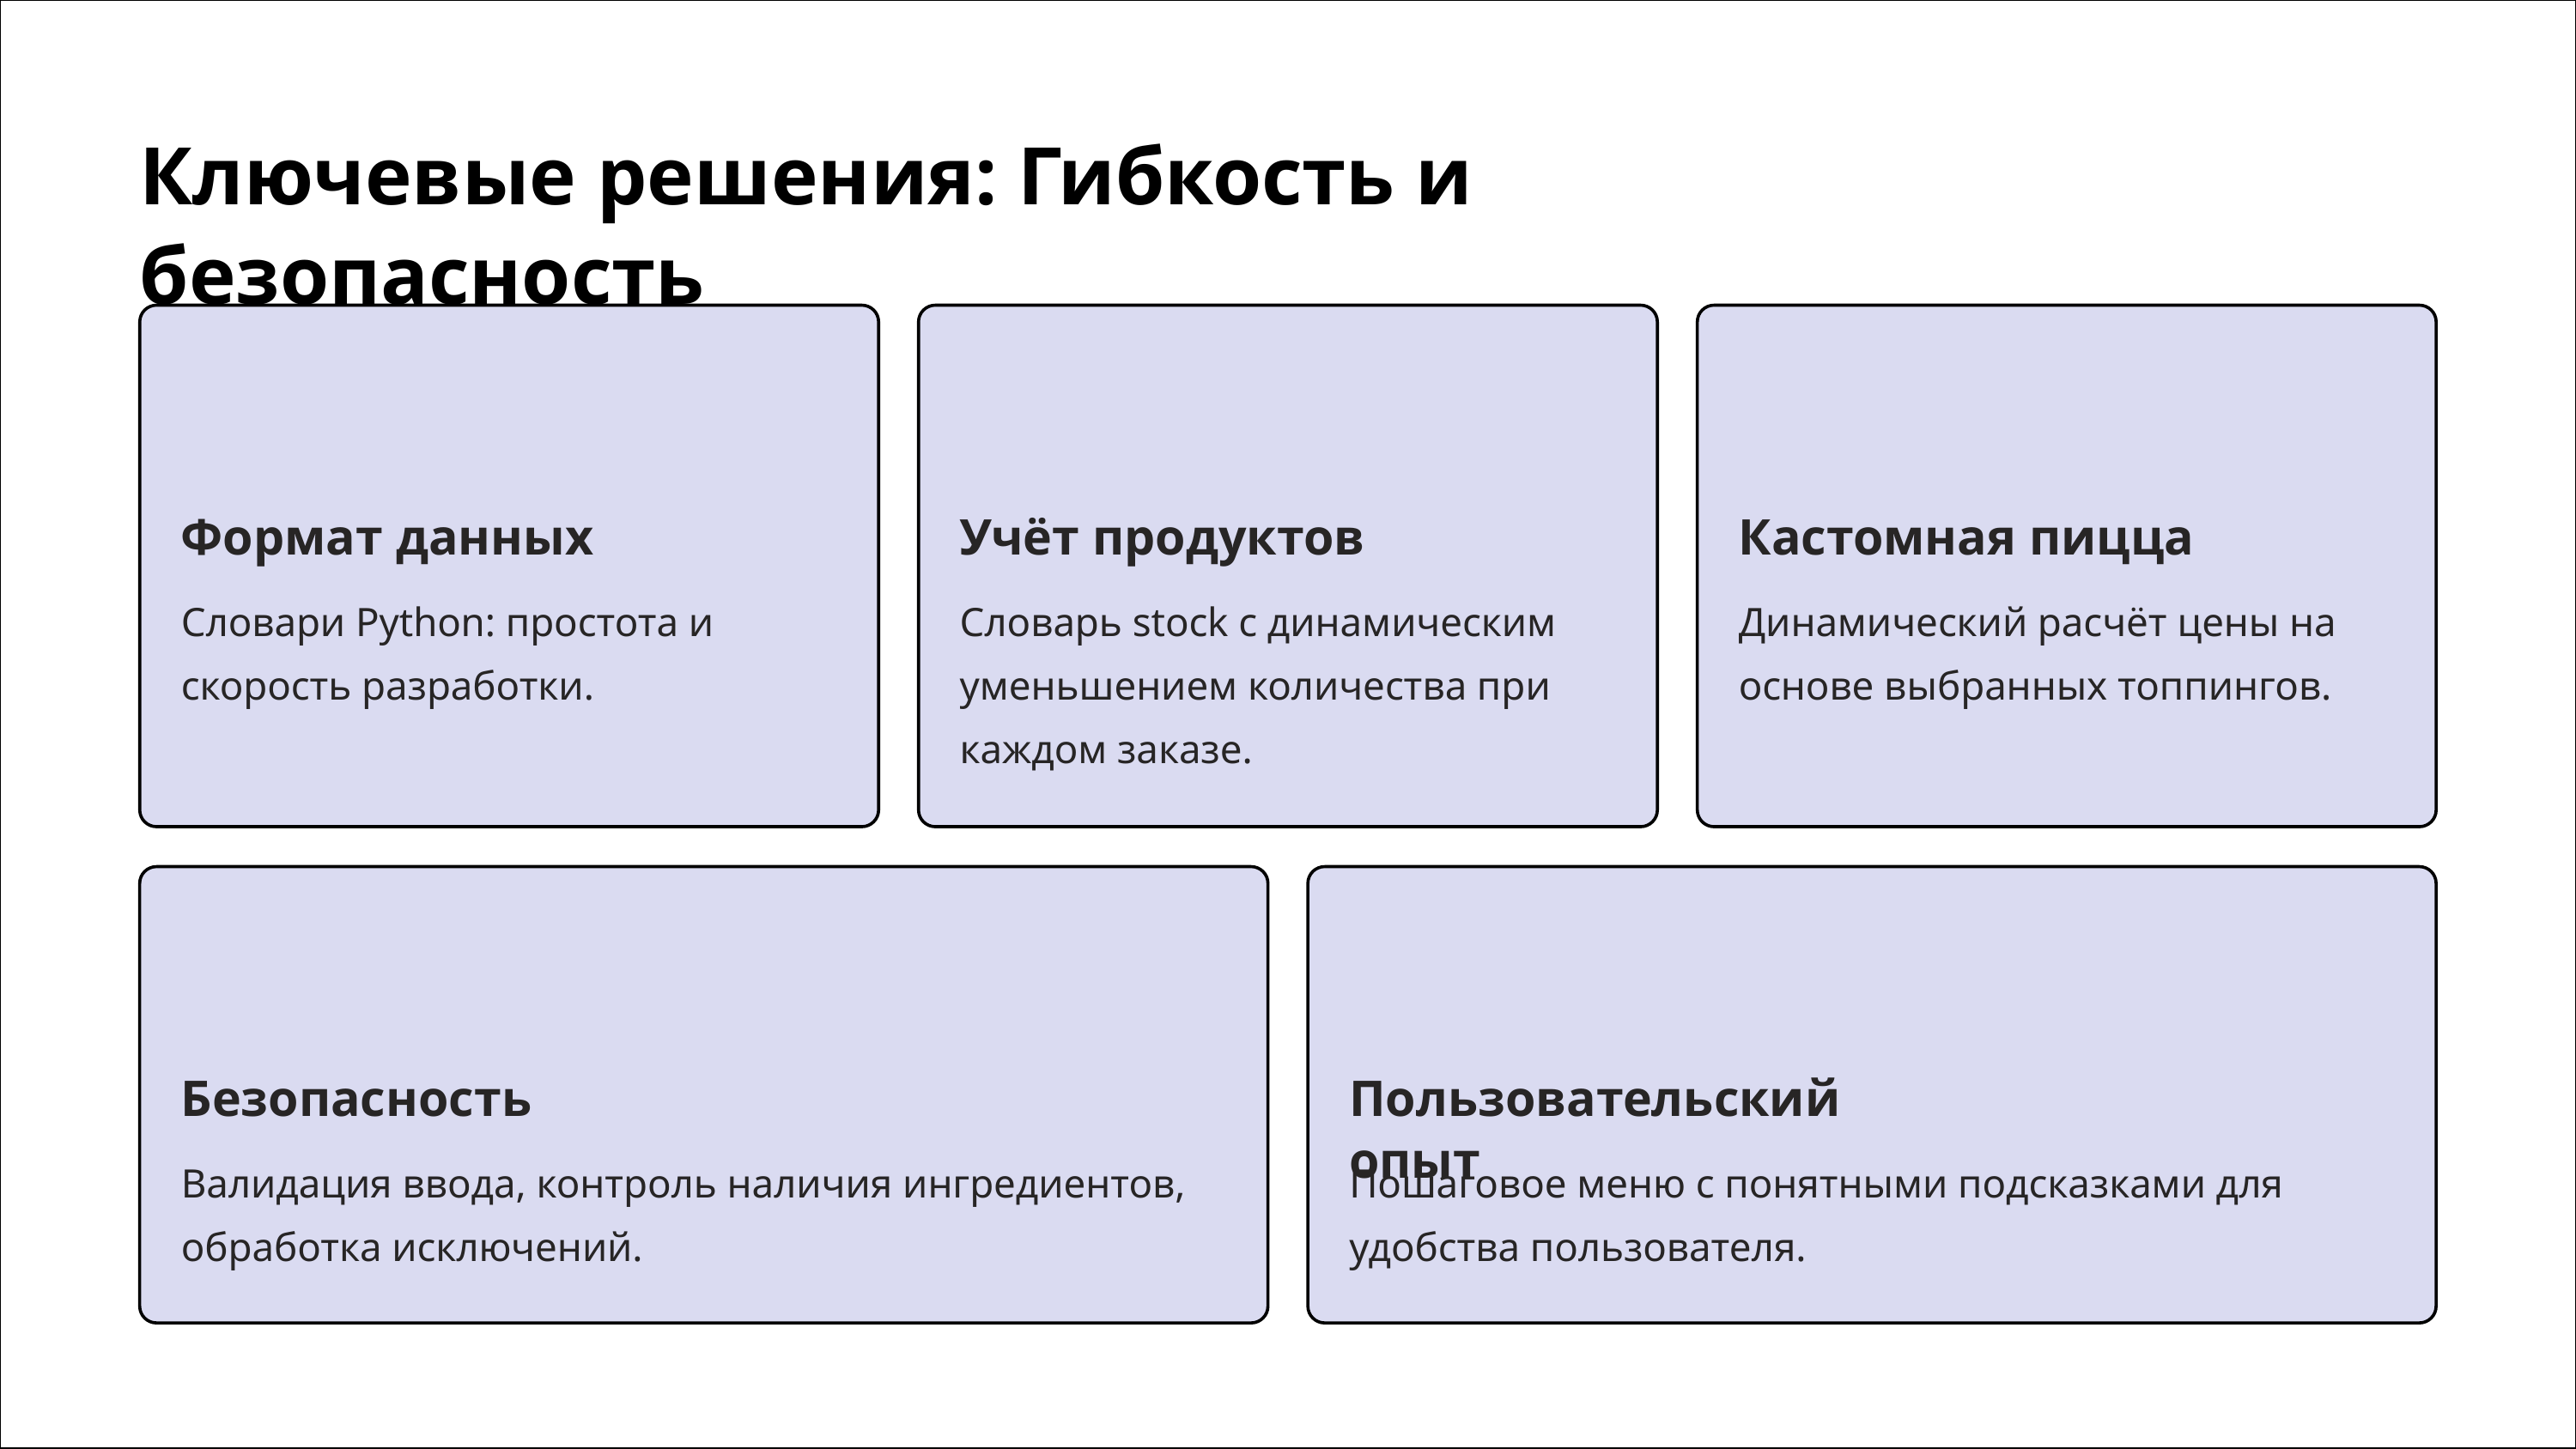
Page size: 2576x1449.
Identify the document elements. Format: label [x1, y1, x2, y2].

text_box [1307, 865, 2438, 1325]
text_box [138, 865, 1269, 1325]
text_box [917, 304, 1659, 828]
text_box [0, 0, 2576, 1449]
text_box [1696, 304, 2438, 828]
text_box [138, 304, 880, 828]
